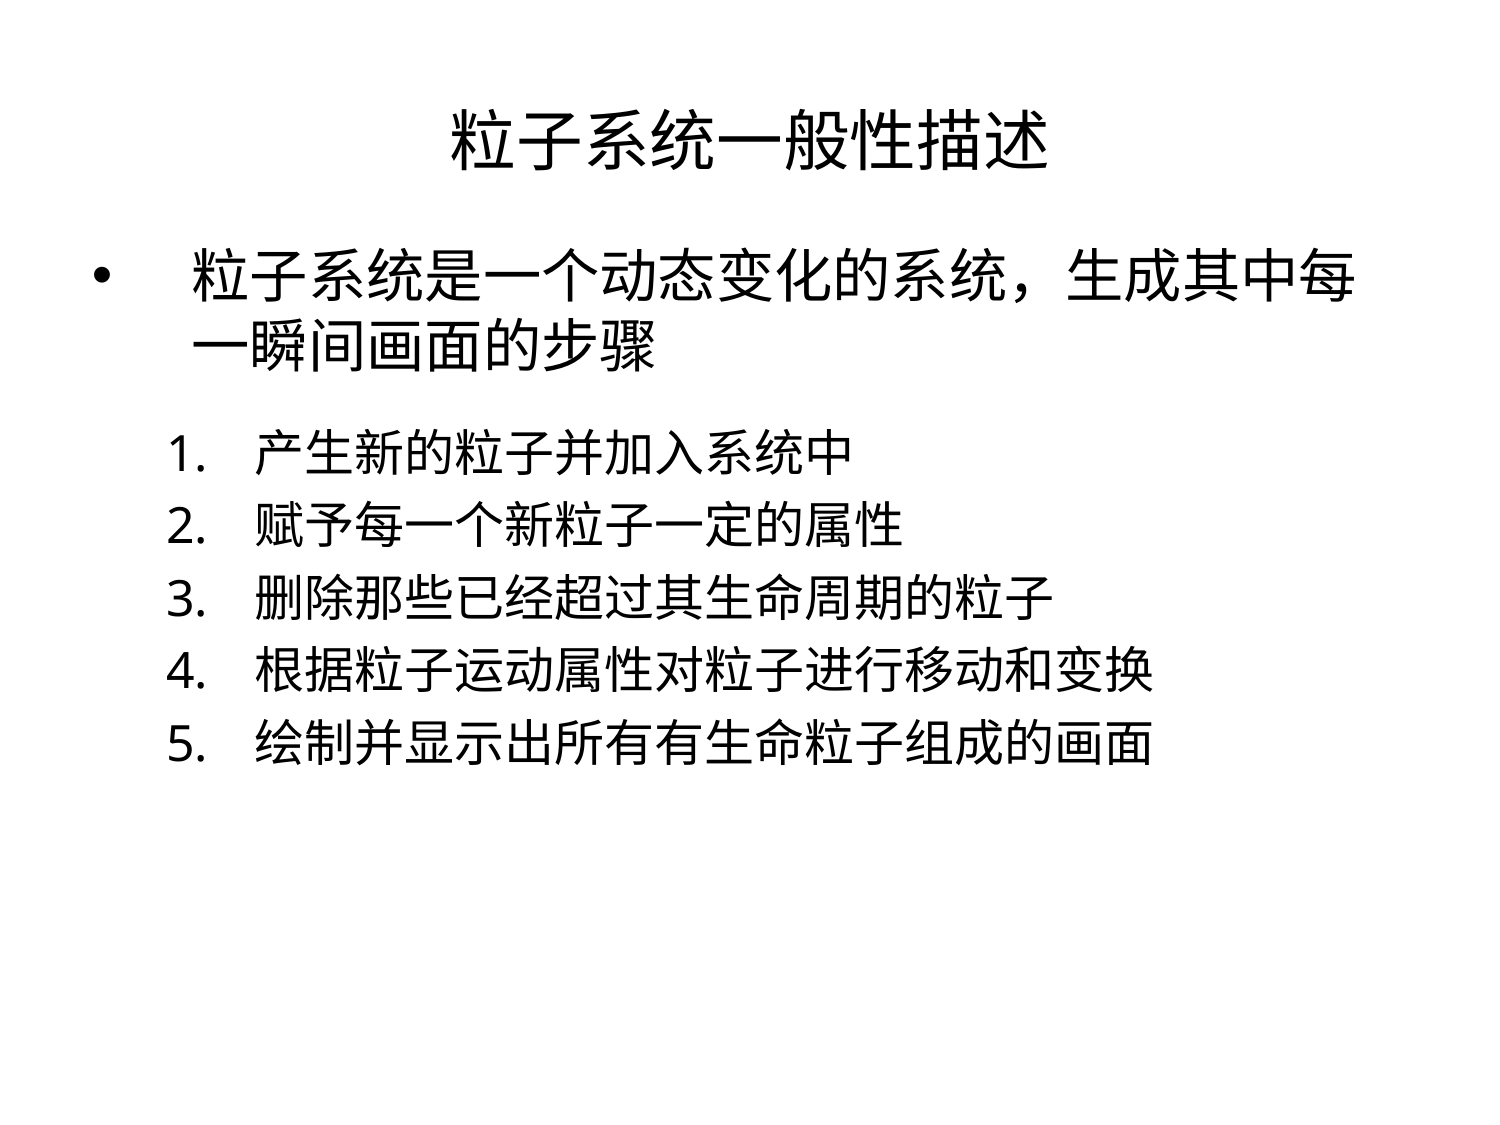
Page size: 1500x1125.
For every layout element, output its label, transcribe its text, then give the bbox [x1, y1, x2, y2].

list 粒子系统是一个动态变化的系统，生成其中每一瞬间画面的步骤 产生新的粒子并加入系统中 赋予每一个新粒子一定的属性 删除那些已经超过其生命周期的粒子 根据粒子运动属性对粒子进行移动和变换 绘制并显示出所有有生命粒子组成的画面 [76, 231, 1400, 1014]
title 粒子系统一般性描述 [74, 44, 1426, 233]
